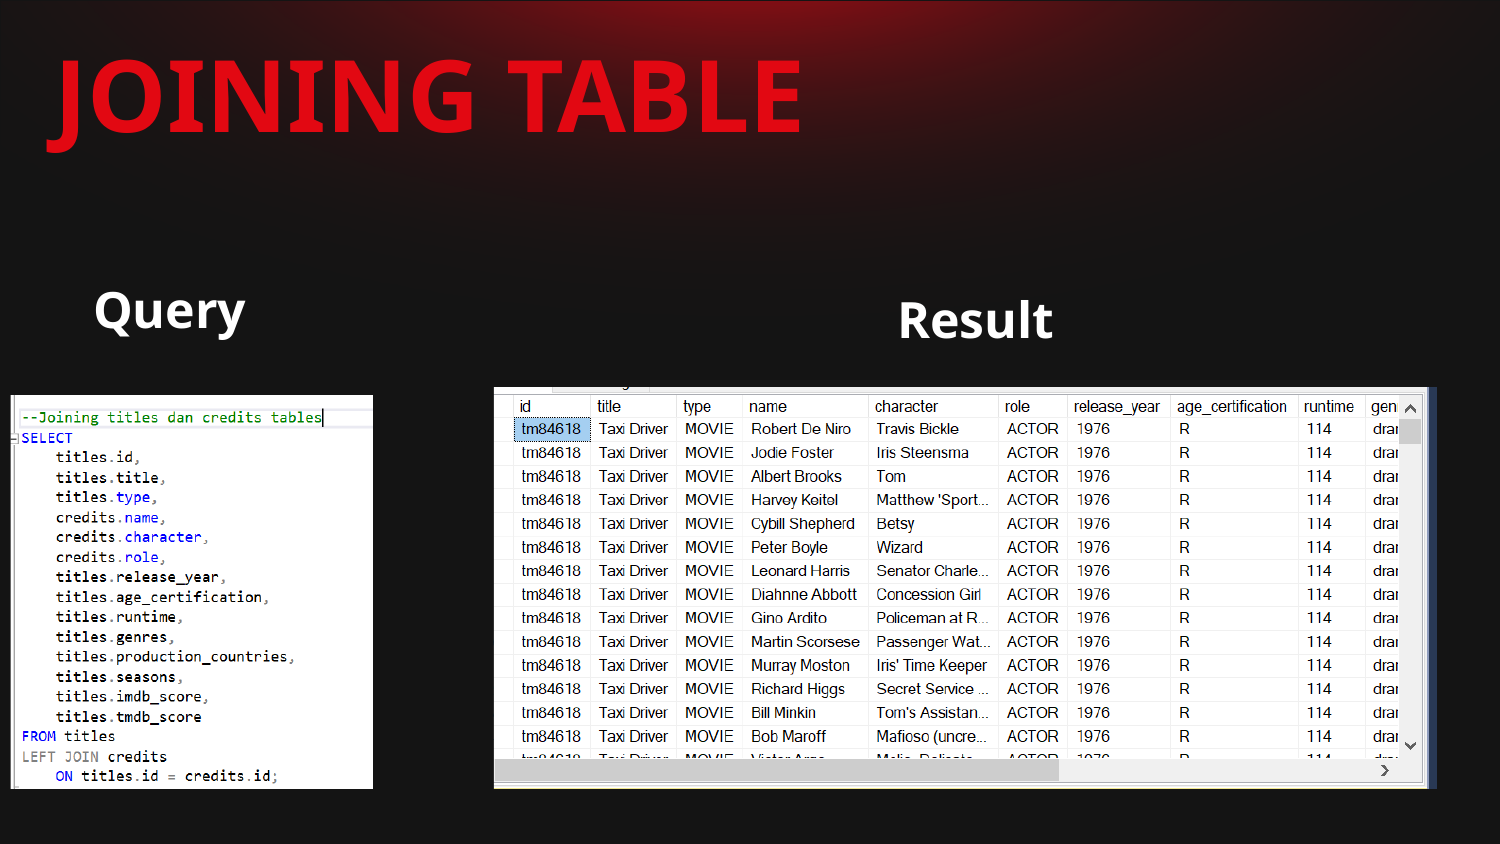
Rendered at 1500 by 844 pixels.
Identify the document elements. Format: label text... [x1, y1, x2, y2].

title JOINING TABLE [39, 0, 916, 185]
picture [2, 2, 1500, 844]
subtitle Query [78, 268, 306, 349]
text_box Result [882, 278, 1082, 359]
